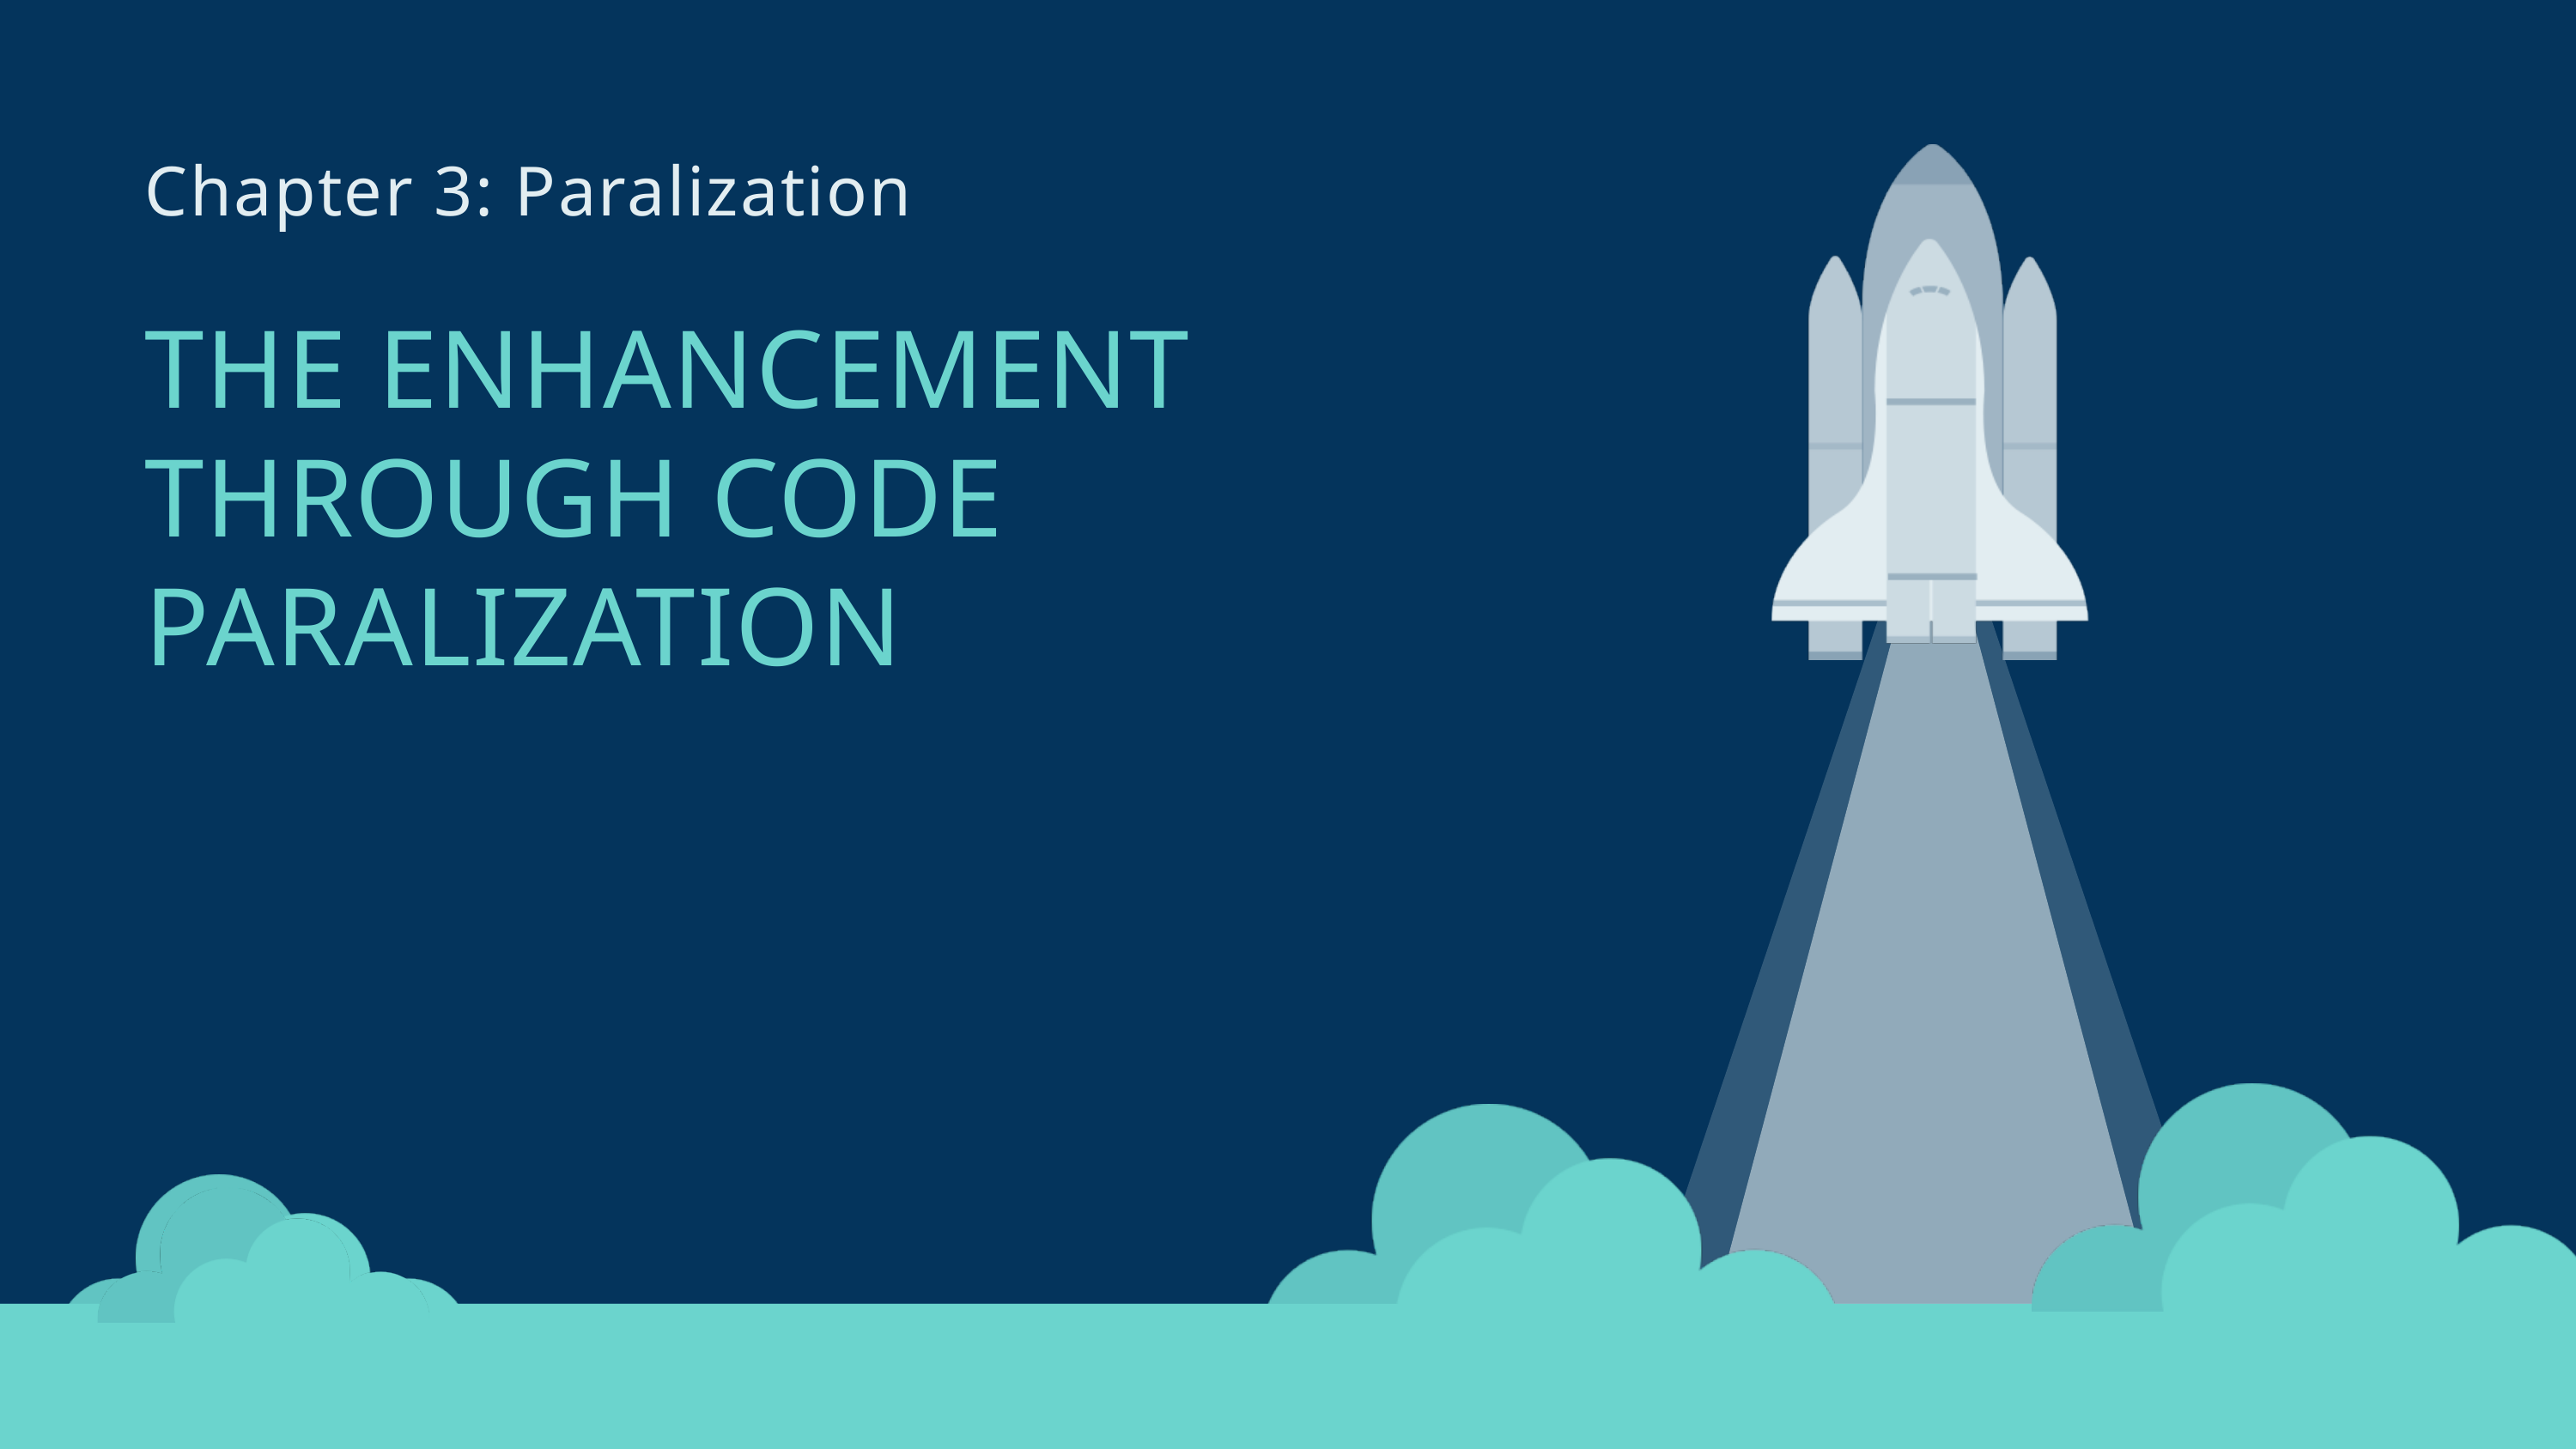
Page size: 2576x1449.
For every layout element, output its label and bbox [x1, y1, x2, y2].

text_box [0, 1083, 2576, 1449]
text_box [1583, 144, 2287, 1080]
text_box [144, 144, 1575, 823]
